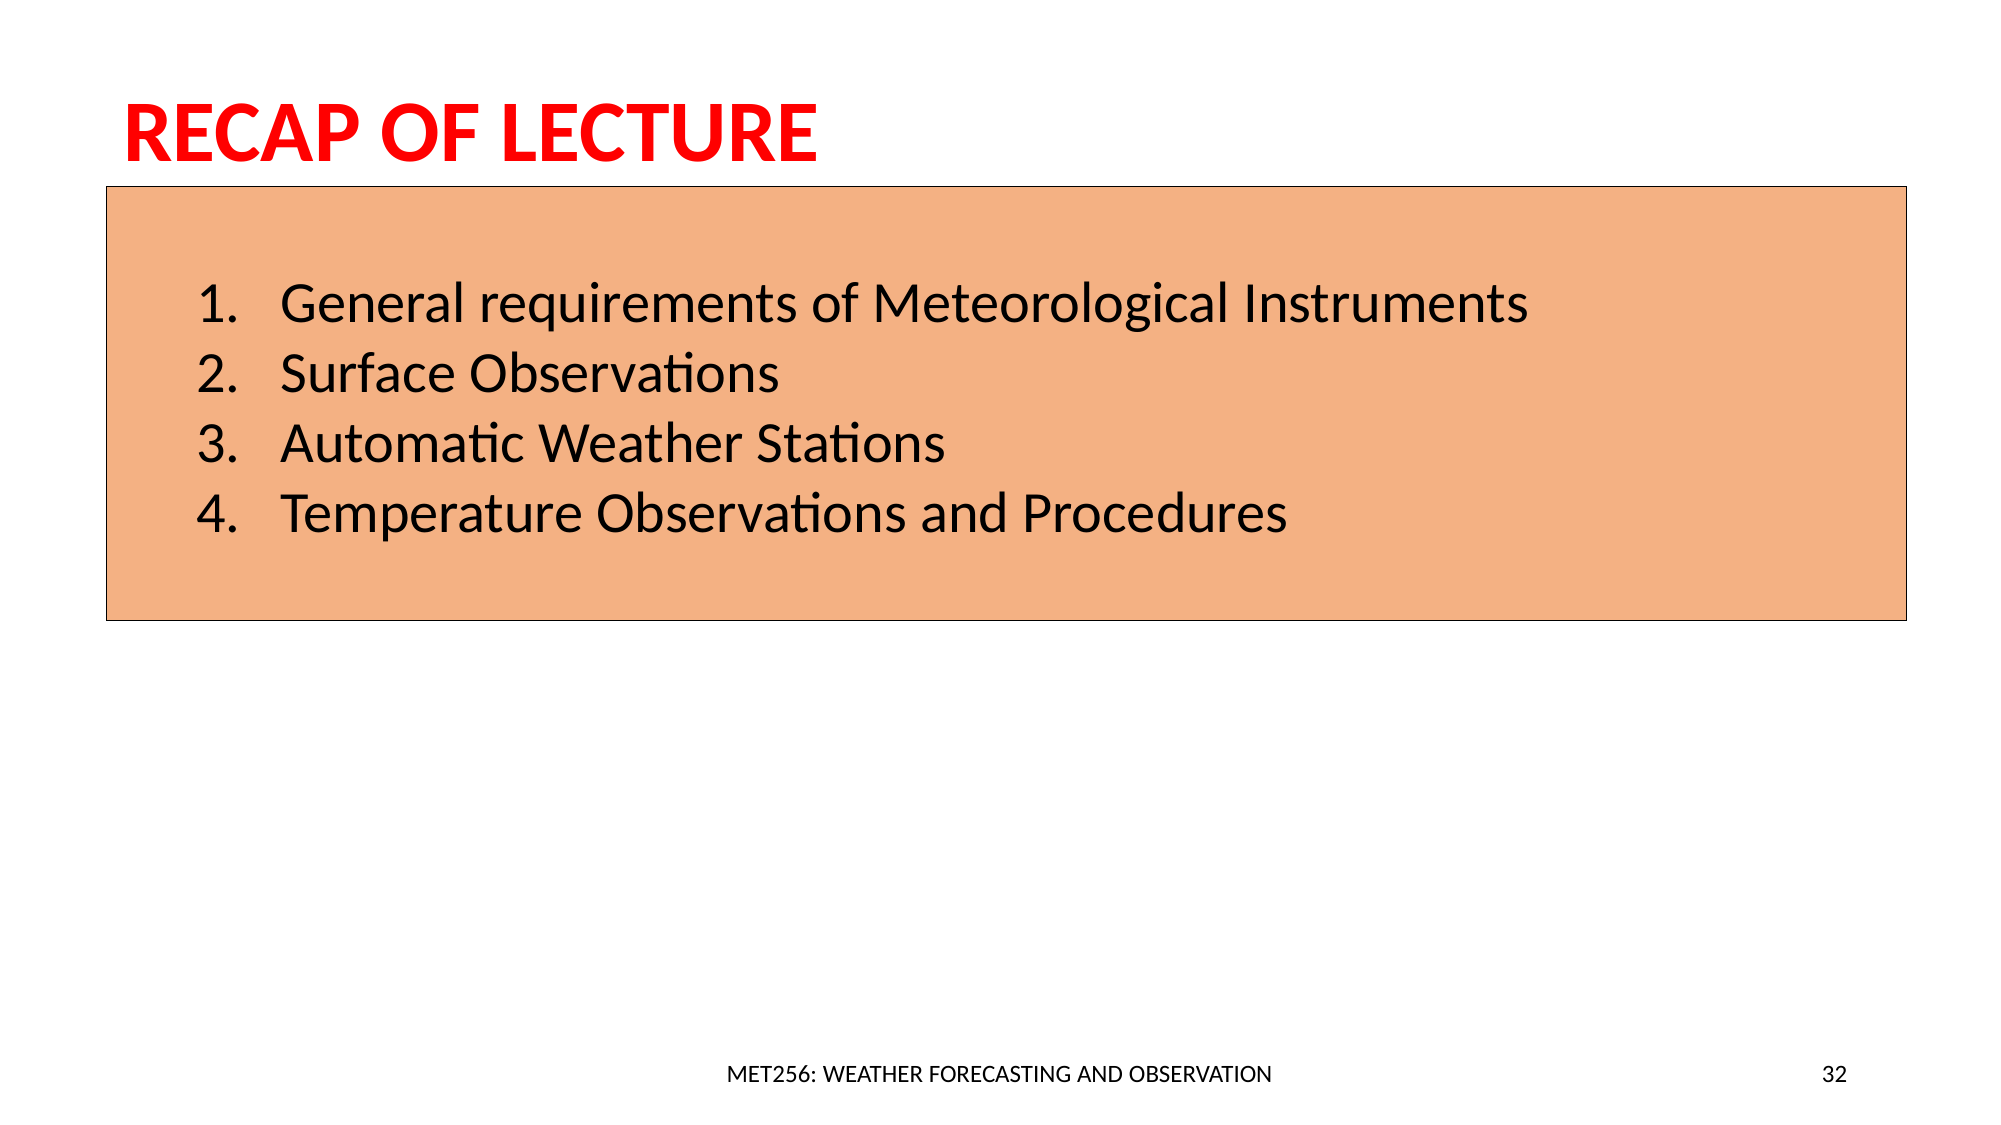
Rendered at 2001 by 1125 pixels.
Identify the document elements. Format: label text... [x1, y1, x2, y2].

footer MET256: WEATHER FORECASTING AND OBSERVATION [662, 1042, 1338, 1103]
slide_number 32 [1412, 1042, 1863, 1103]
title RECAP OF LECTURE [108, 78, 1459, 186]
text_box General requirements of Meteorological Instruments Surface Observations Automatic Weather Stations Temperature Observations and Procedures [106, 186, 1907, 621]
